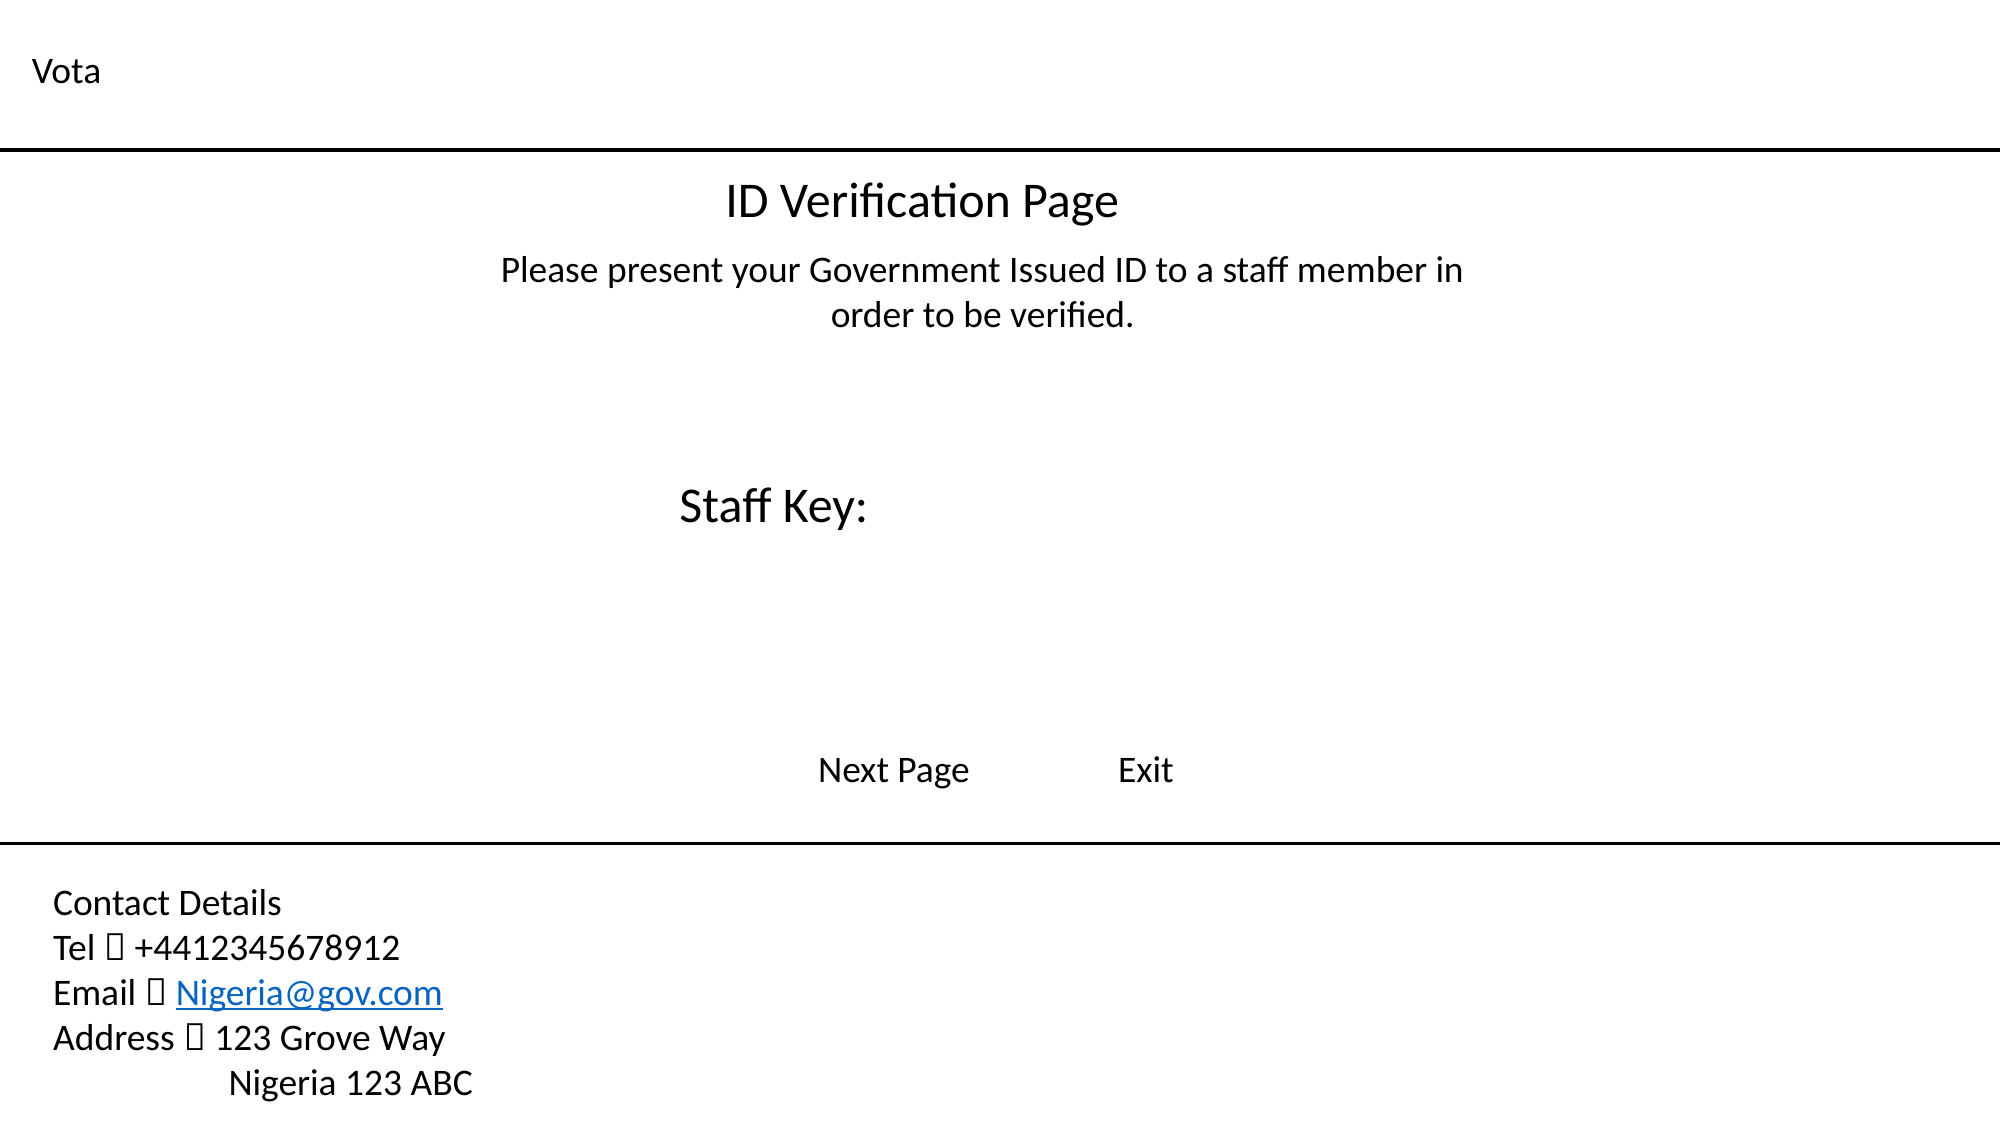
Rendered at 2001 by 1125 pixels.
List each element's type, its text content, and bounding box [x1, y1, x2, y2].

text_box Staff Key: [664, 464, 1336, 540]
text_box Next Page Exit [803, 737, 1197, 797]
text_box Please present your Government Issued ID to a staff member in order to be verified. [480, 238, 1486, 343]
text_box Vota [17, 39, 886, 99]
text_box Contact Details Tel  +4412345678912 Email  Nigeria@gov.com Address  123 Grove Way Nigeria 123 ABC [38, 870, 870, 1111]
text_box ID Verification Page [710, 160, 1290, 235]
